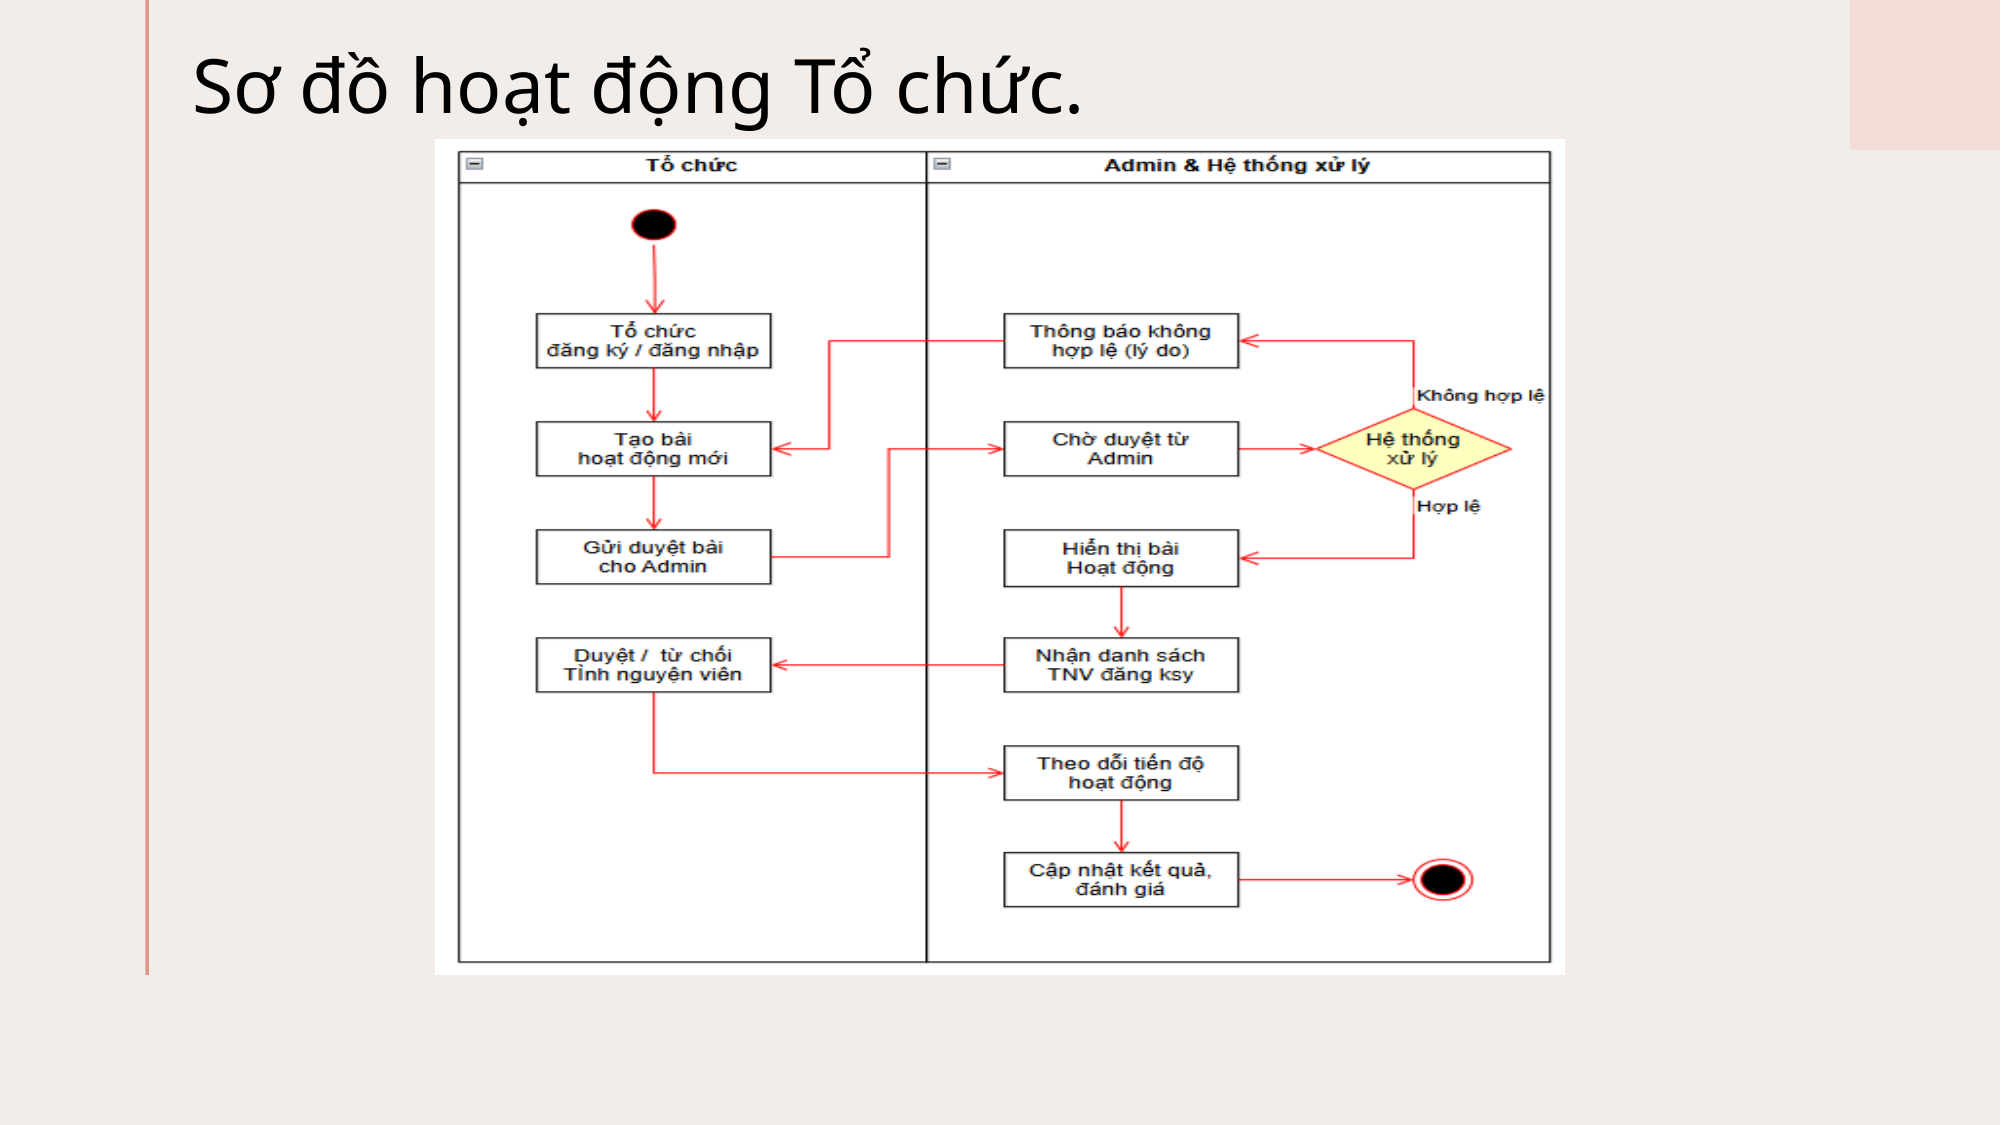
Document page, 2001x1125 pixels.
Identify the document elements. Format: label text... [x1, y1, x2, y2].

picture [434, 139, 1565, 975]
title Sơ đồ hoạt động Tổ chức. [192, 29, 1574, 150]
